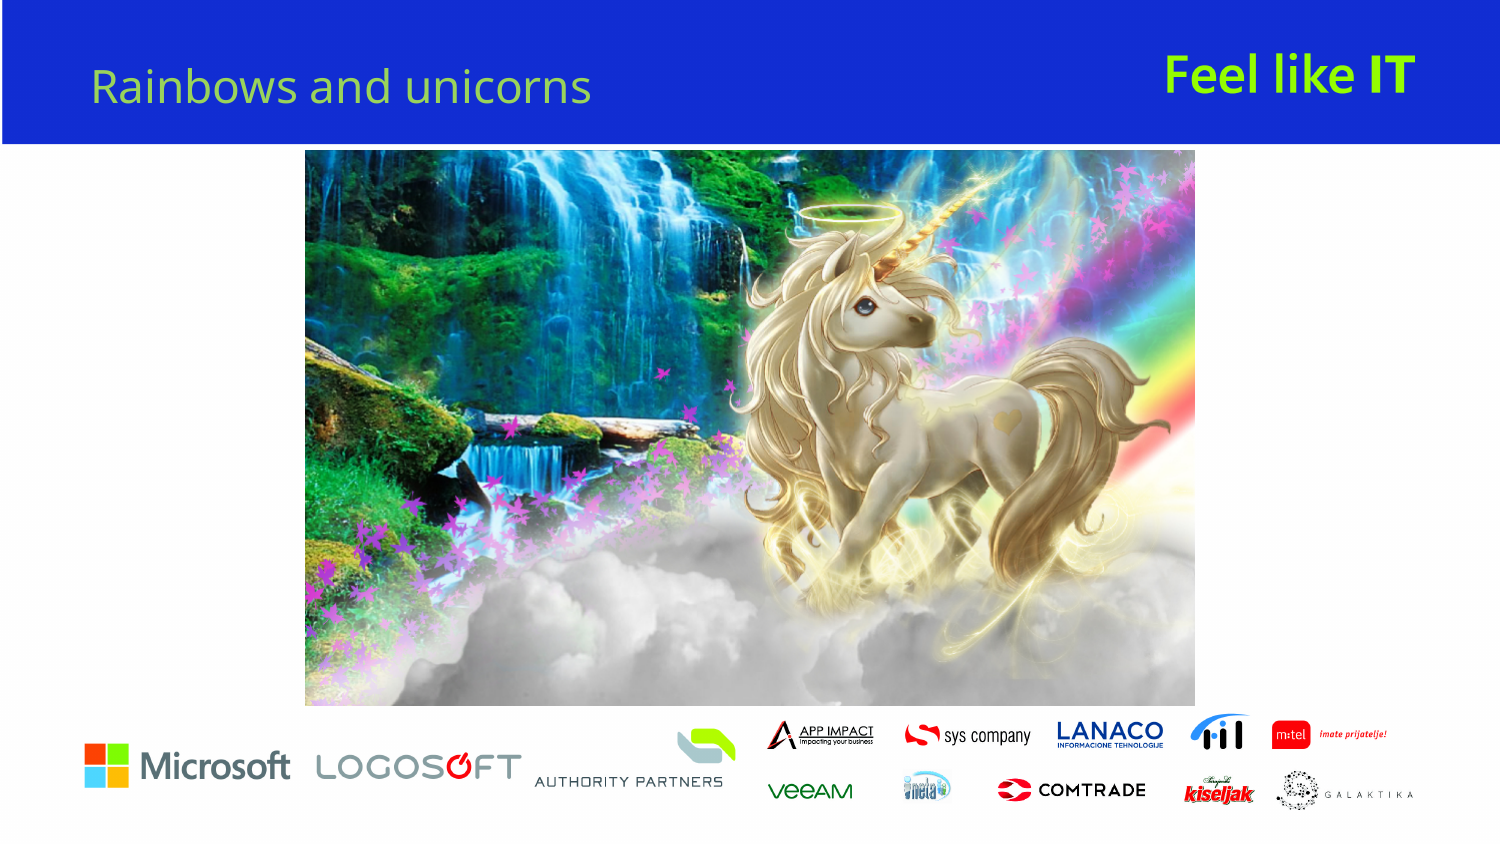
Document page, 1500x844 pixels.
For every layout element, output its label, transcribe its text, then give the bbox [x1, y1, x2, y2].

picture [0, 0, 1500, 844]
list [305, 149, 1195, 706]
title Rainbows and unicorns [75, 49, 1425, 121]
